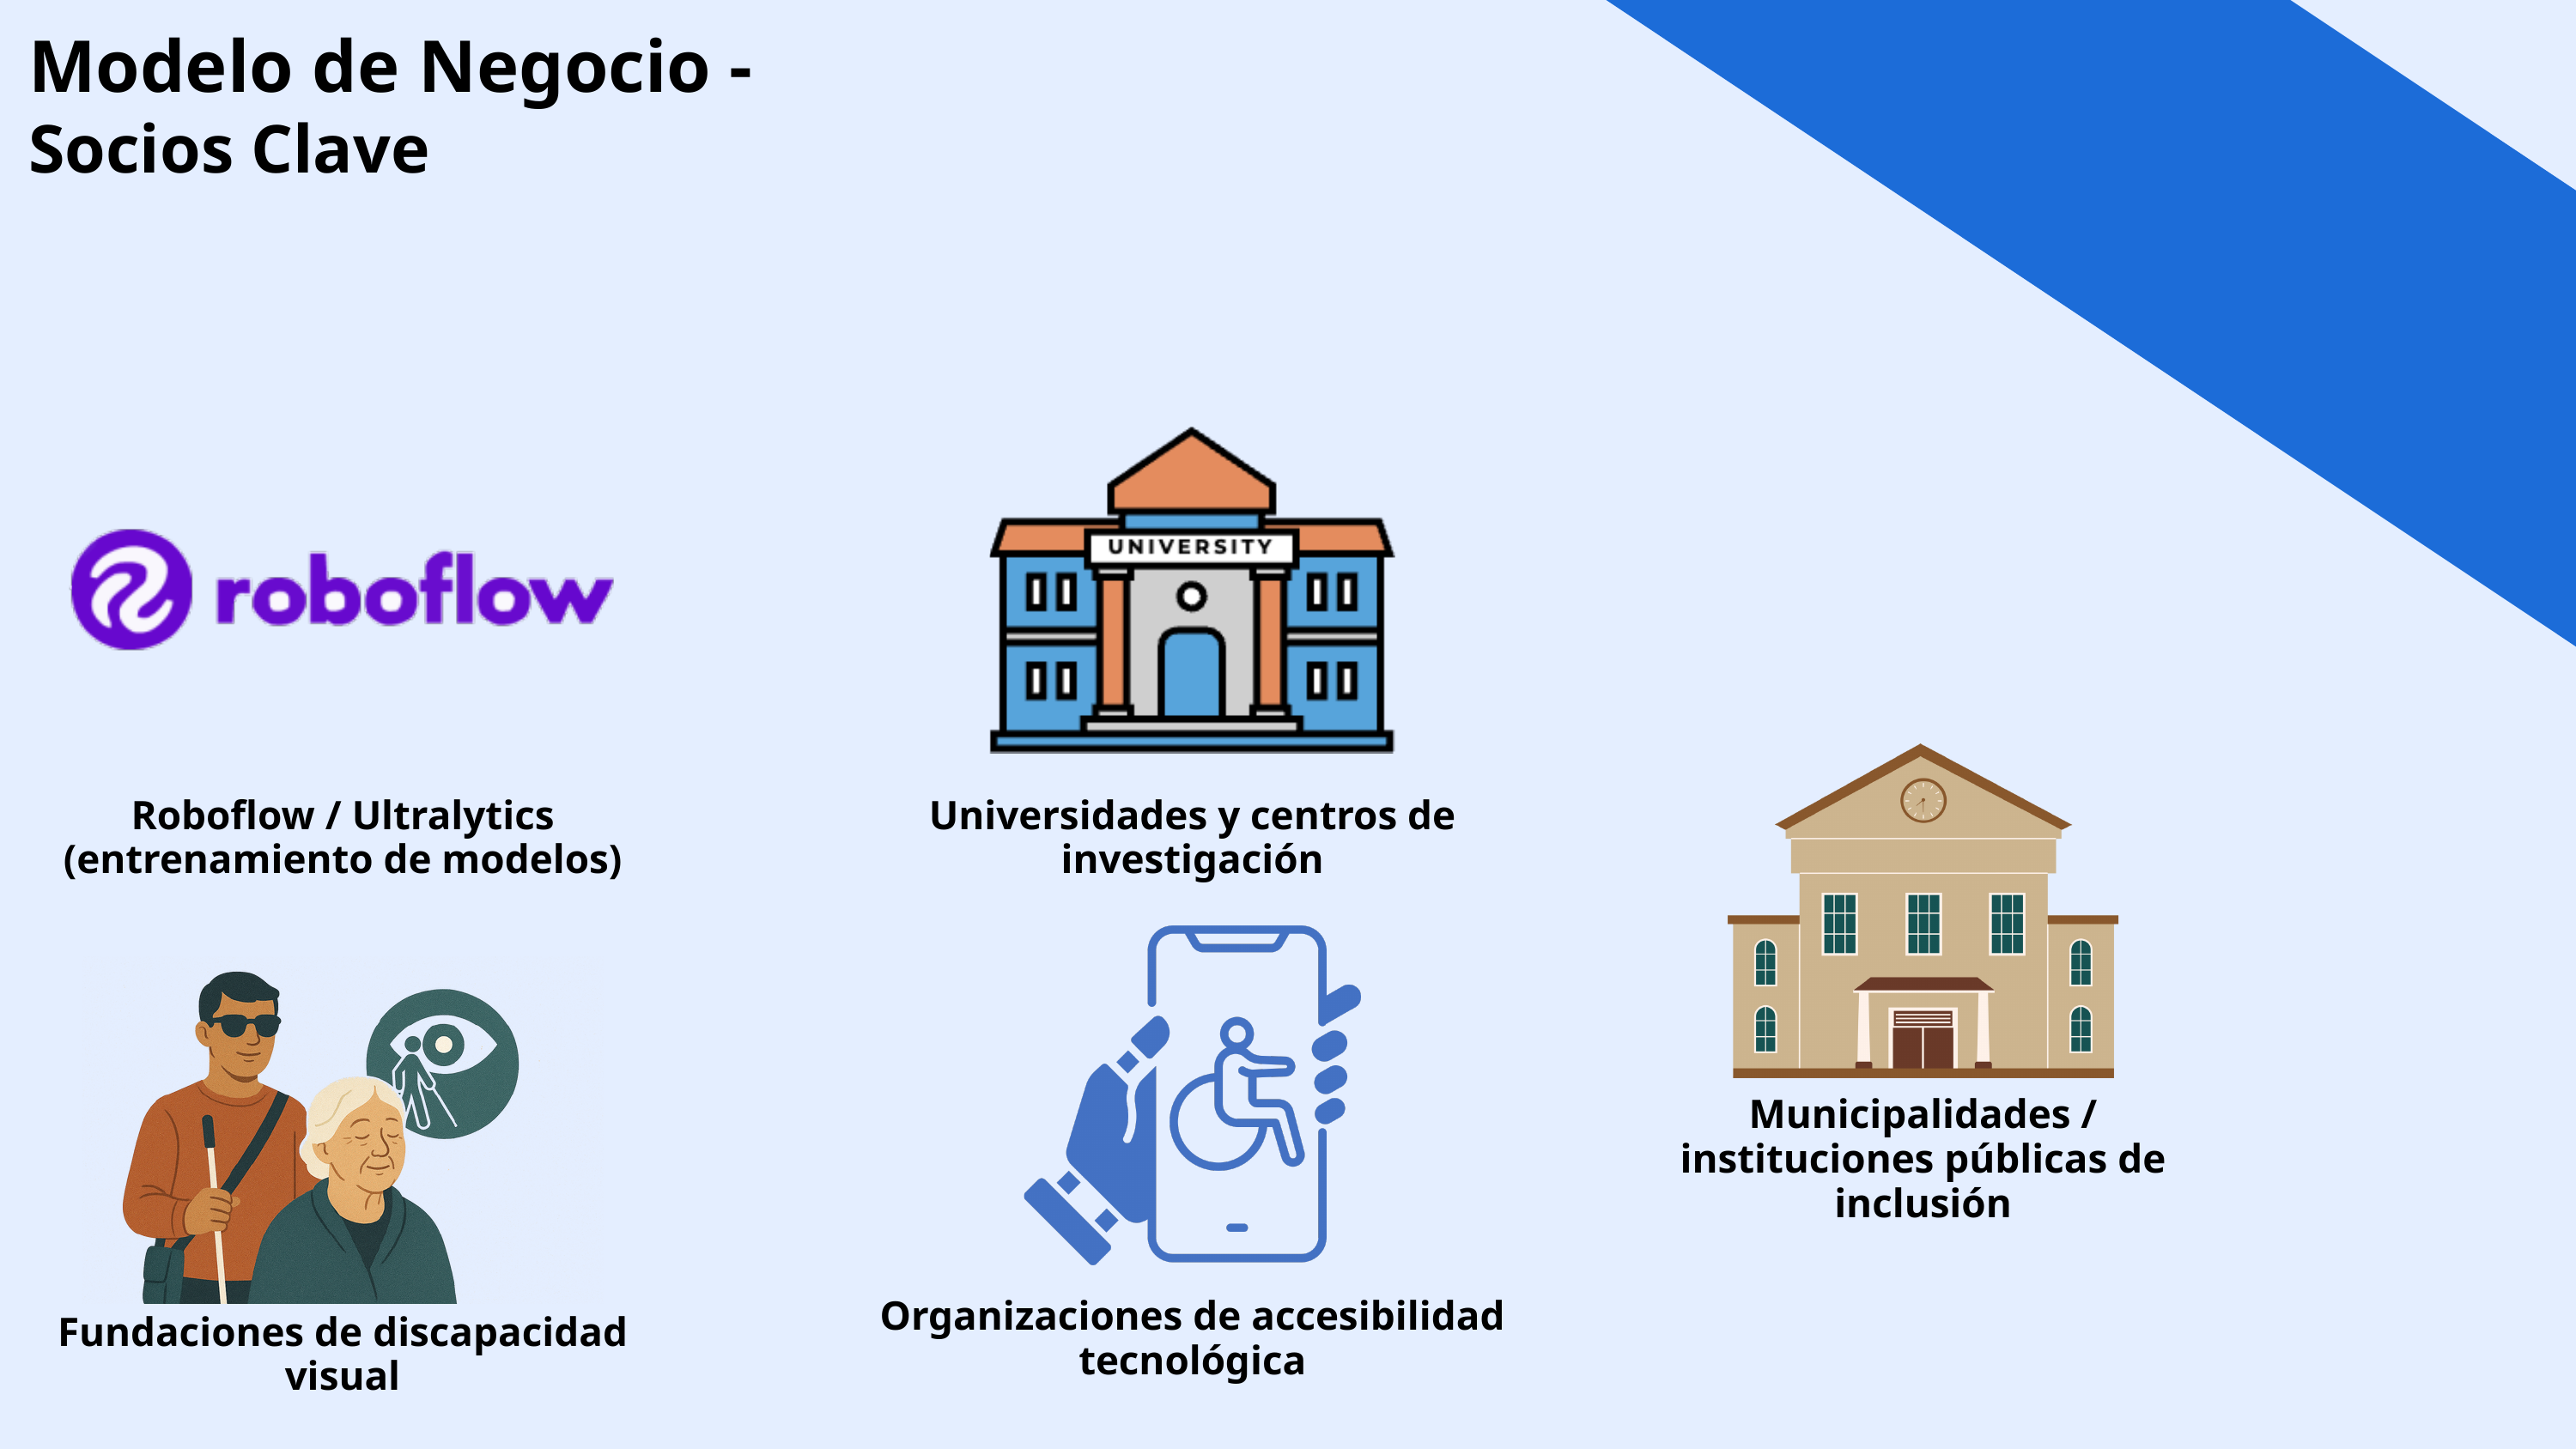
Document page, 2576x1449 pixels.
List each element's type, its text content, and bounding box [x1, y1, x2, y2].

text_box Modelo de Negocio - Socios Clave [28, 20, 1592, 273]
text_box [989, 427, 1395, 754]
text_box [1728, 743, 2119, 1078]
text_box Municipalidades / instituciones públicas de inclusión [1636, 1092, 2210, 1226]
text_box [42, 289, 644, 891]
text_box [82, 956, 604, 1304]
text_box [1024, 925, 1361, 1265]
text_box Organizaciones de accesibilidad tecnológica [872, 1294, 1514, 1383]
text_box Universidades y centros de investigación [858, 792, 1527, 882]
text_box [1975, 0, 2356, 990]
text_box Roboflow / Ultralytics (entrenamiento de modelos) [56, 792, 630, 882]
text_box Fundaciones de discapacidad visual [56, 1309, 630, 1398]
